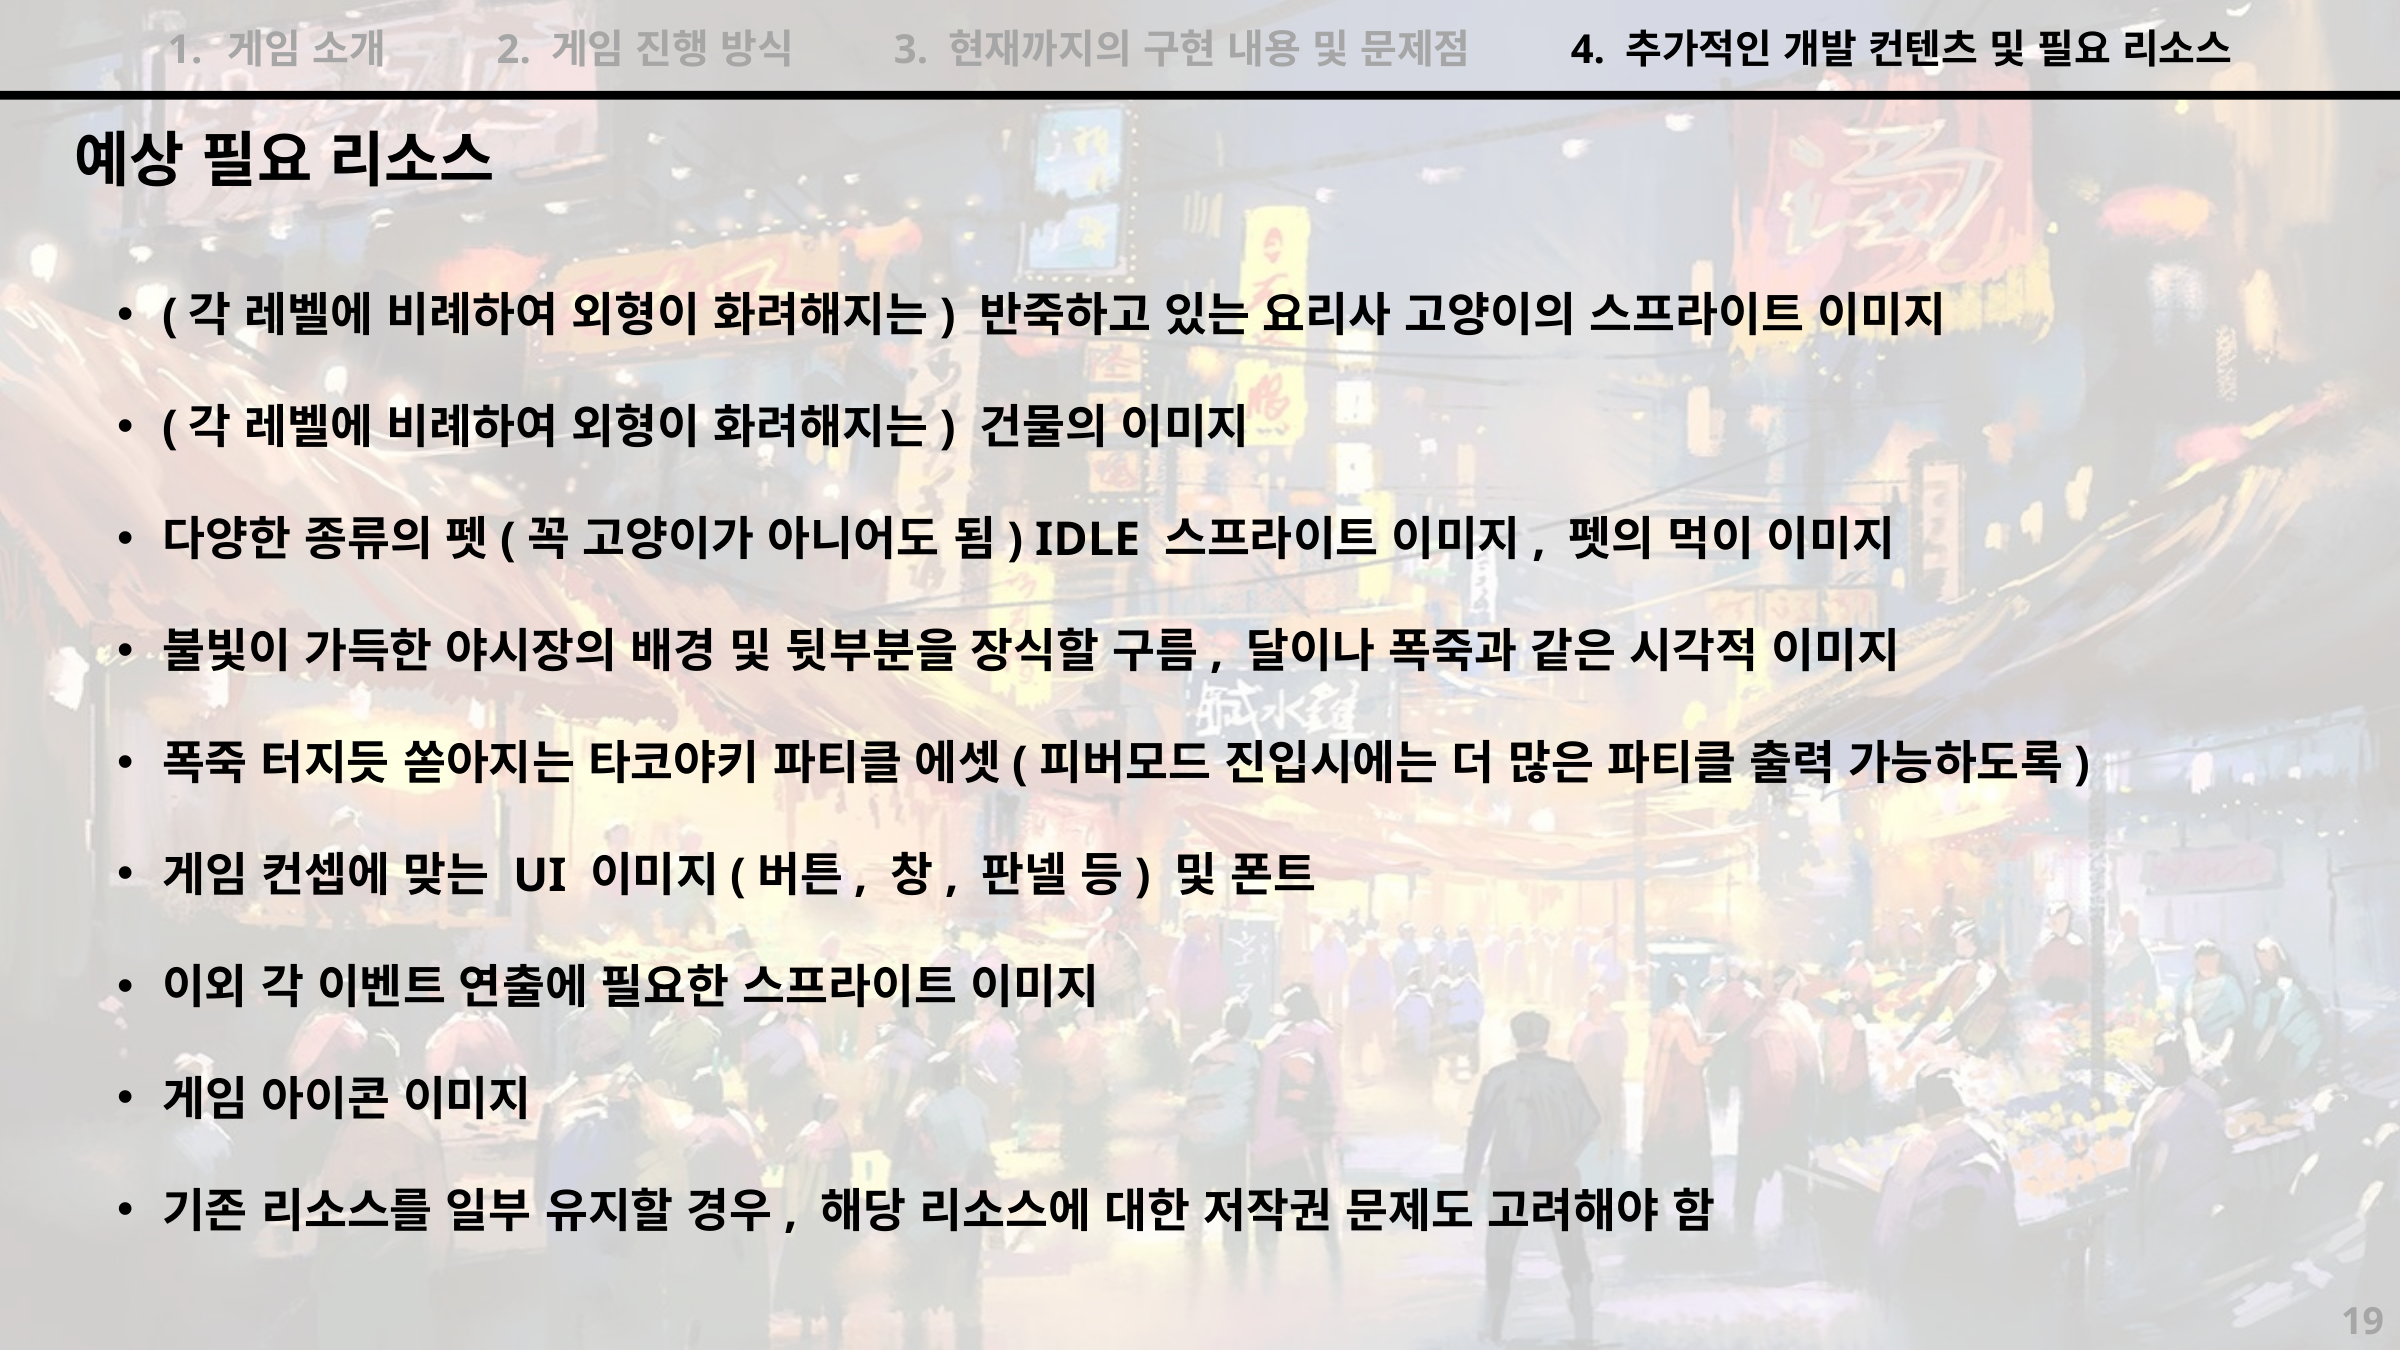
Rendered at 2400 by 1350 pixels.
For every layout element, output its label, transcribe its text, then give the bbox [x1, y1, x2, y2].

text_box (각 레벨에 비례하여 외형이 화려해지는) 반죽하고 있는 요리사 고양이의 스프라이트 이미지 (각 레벨에 비례하여 외형이 화려해지는) 건물의 이미지 다양한 종류의 펫(꼭 고양이가 아니어도 됨) IDLE 스프라이트 이미지, 펫의 먹이 이미지 불빛이 가득한 야시장의 배경 및 뒷부분을 장식할 구름, 달이나 폭죽과 같은 시각적 이미지 폭죽 터지듯 쏟아지는 타코야키 파티클 에셋(피버모드 진입시에는 더 많은 파티클 출력 가능하도록) 게임 컨셉에 맞는 UI 이미지(버튼, 창, 판넬 등) 및 폰트 이외 각 이벤트 연출에 필요한 스프라이트 이미지 게임 아이콘 이미지 기존 리소스를 일부 유지할 경우, 해당 리소스에 대한 저작권 문제도 고려해야 함 [102, 221, 2298, 1244]
text_box [0, 89, 2400, 102]
text_box 게임 소개 2. 게임 진행 방식 3. 현재까지의 구현 내용 및 문제점 4. 추가적인 개발 컨텐츠 및 필요 리소스 [0, 16, 2400, 79]
text_box 예상 필요 리소스 [0, 114, 570, 202]
text_box 19 [2324, 1289, 2400, 1350]
